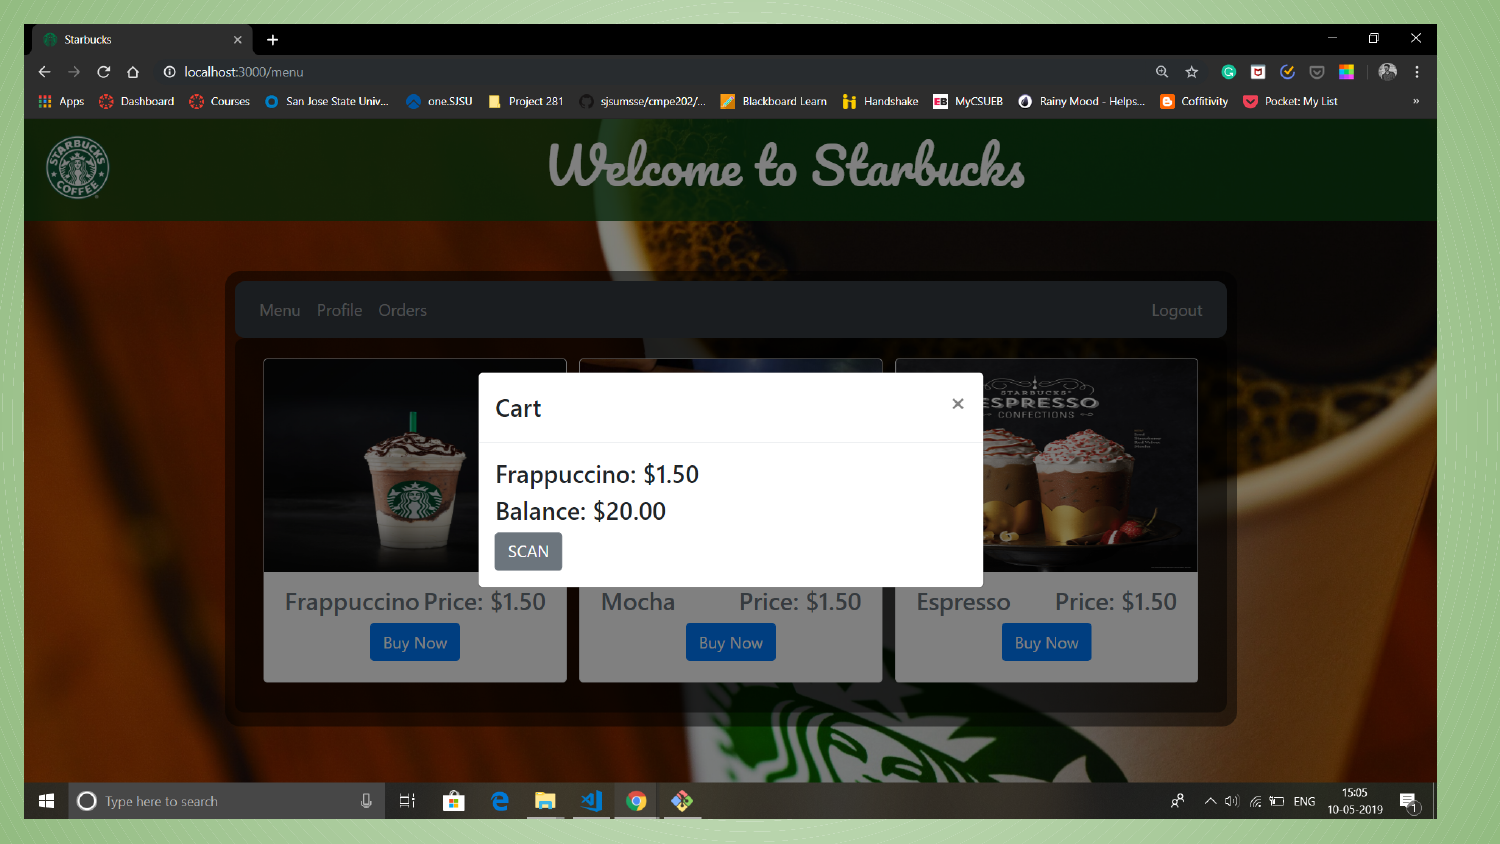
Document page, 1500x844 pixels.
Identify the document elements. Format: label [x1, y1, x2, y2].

picture [24, 24, 1437, 819]
